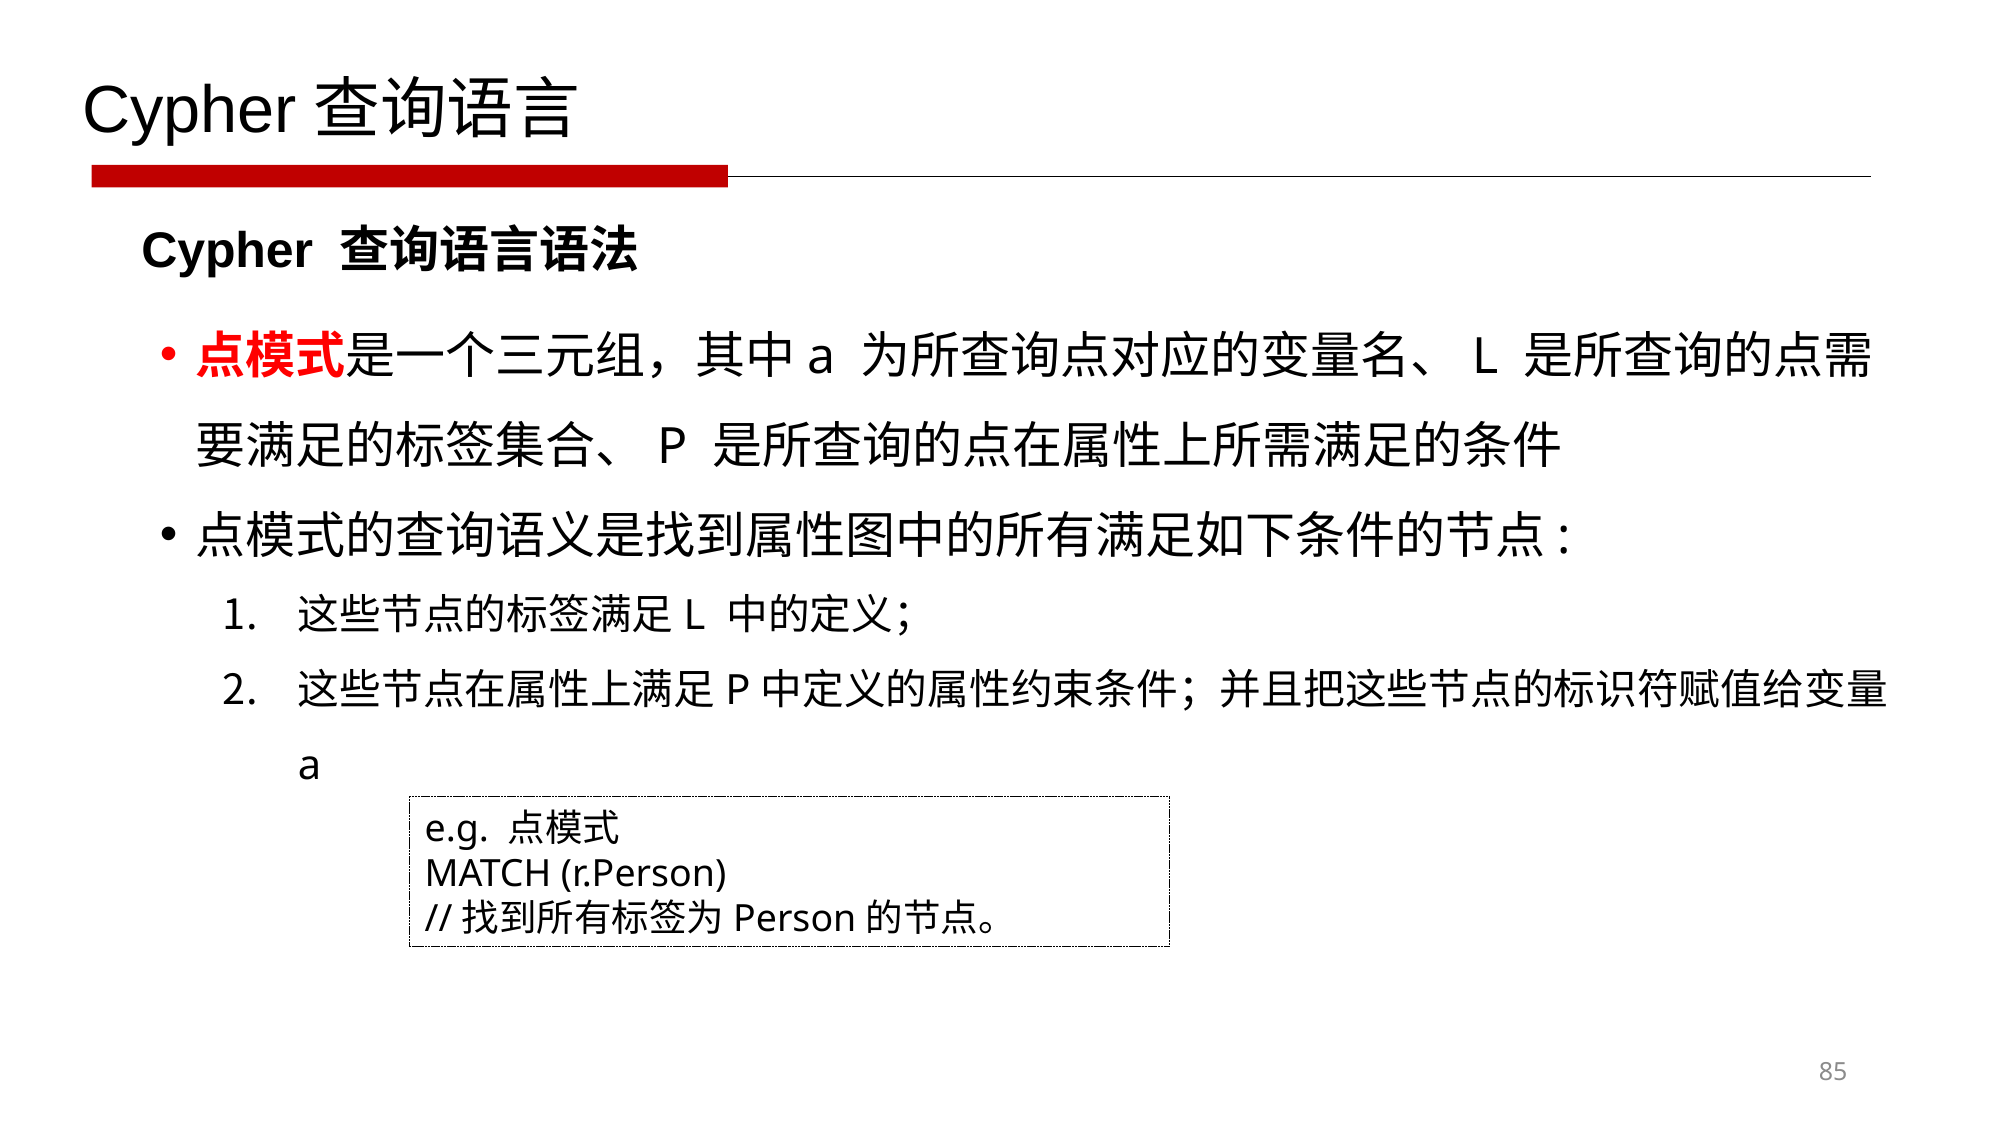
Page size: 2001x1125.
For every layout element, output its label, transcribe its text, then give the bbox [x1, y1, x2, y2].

slide_number 85 [1412, 1042, 1863, 1103]
text_box e.g. 点模式 MATCH (r.Person) //找到所有标签为Person的节点。 [409, 796, 1170, 947]
text_box Cypher查询语言 [67, 58, 595, 153]
text_box Cypher 查询语言语法 [126, 210, 958, 285]
text_box [91, 164, 729, 176]
text_box [91, 177, 729, 188]
